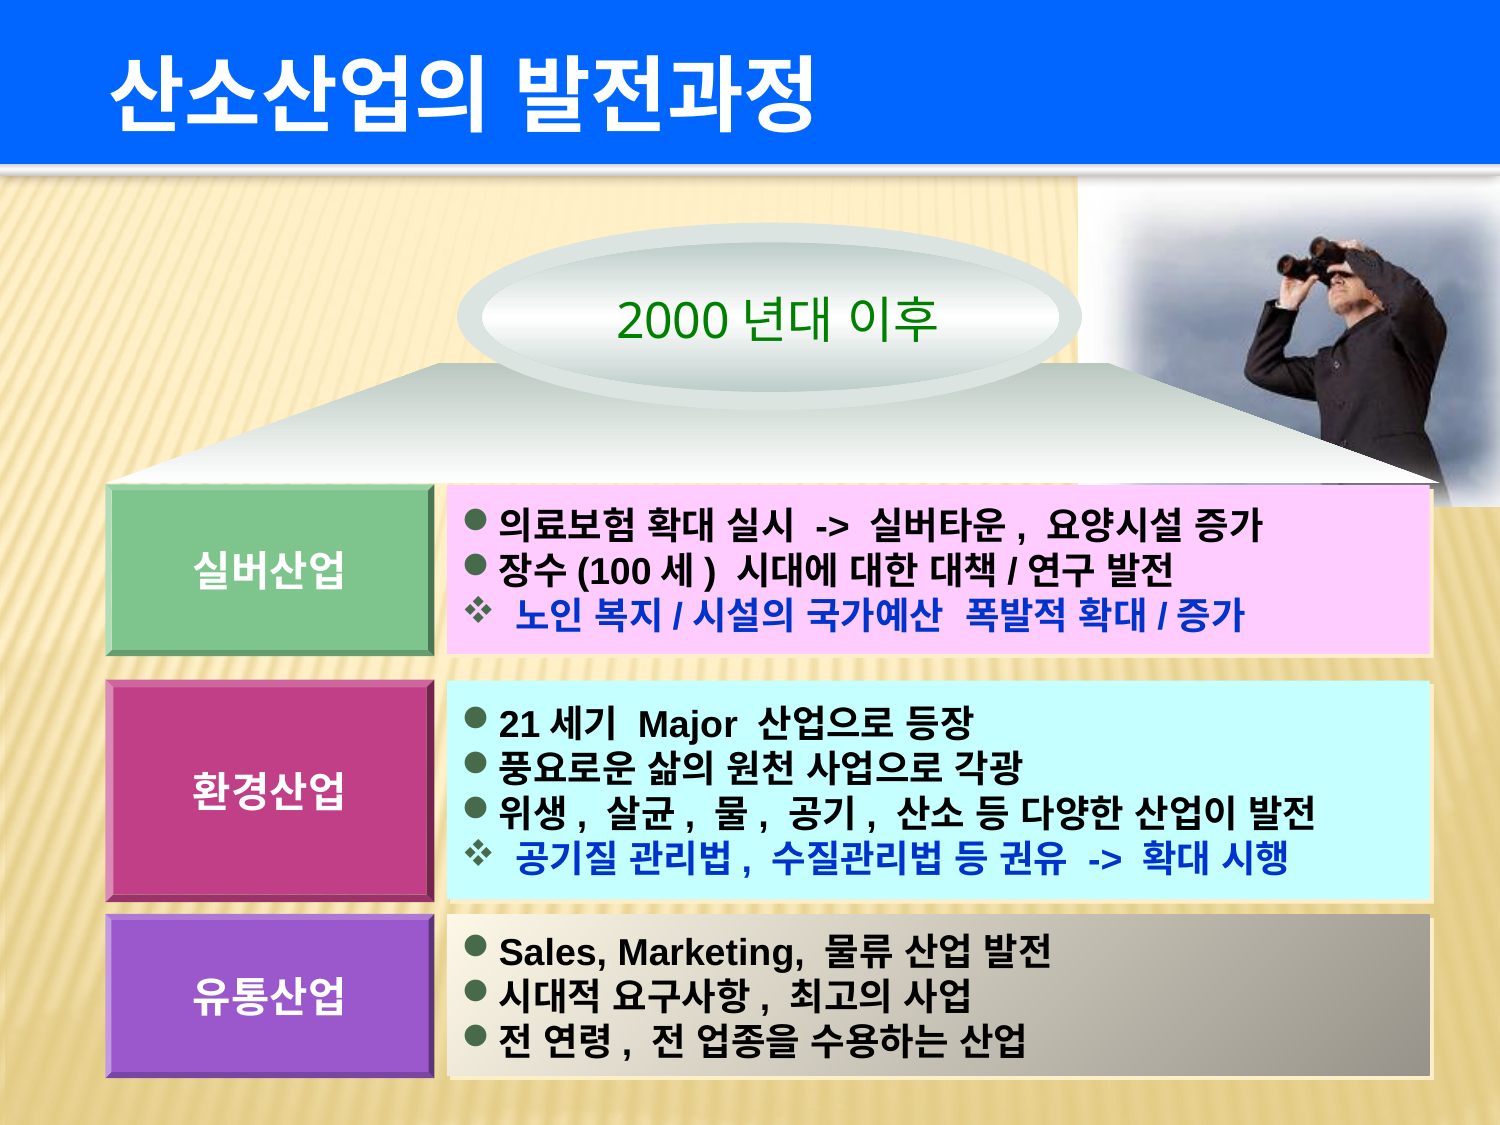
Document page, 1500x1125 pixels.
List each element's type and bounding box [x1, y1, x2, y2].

text_box [105, 222, 1442, 1079]
picture [1077, 181, 1500, 507]
text_box [0, 0, 1500, 177]
